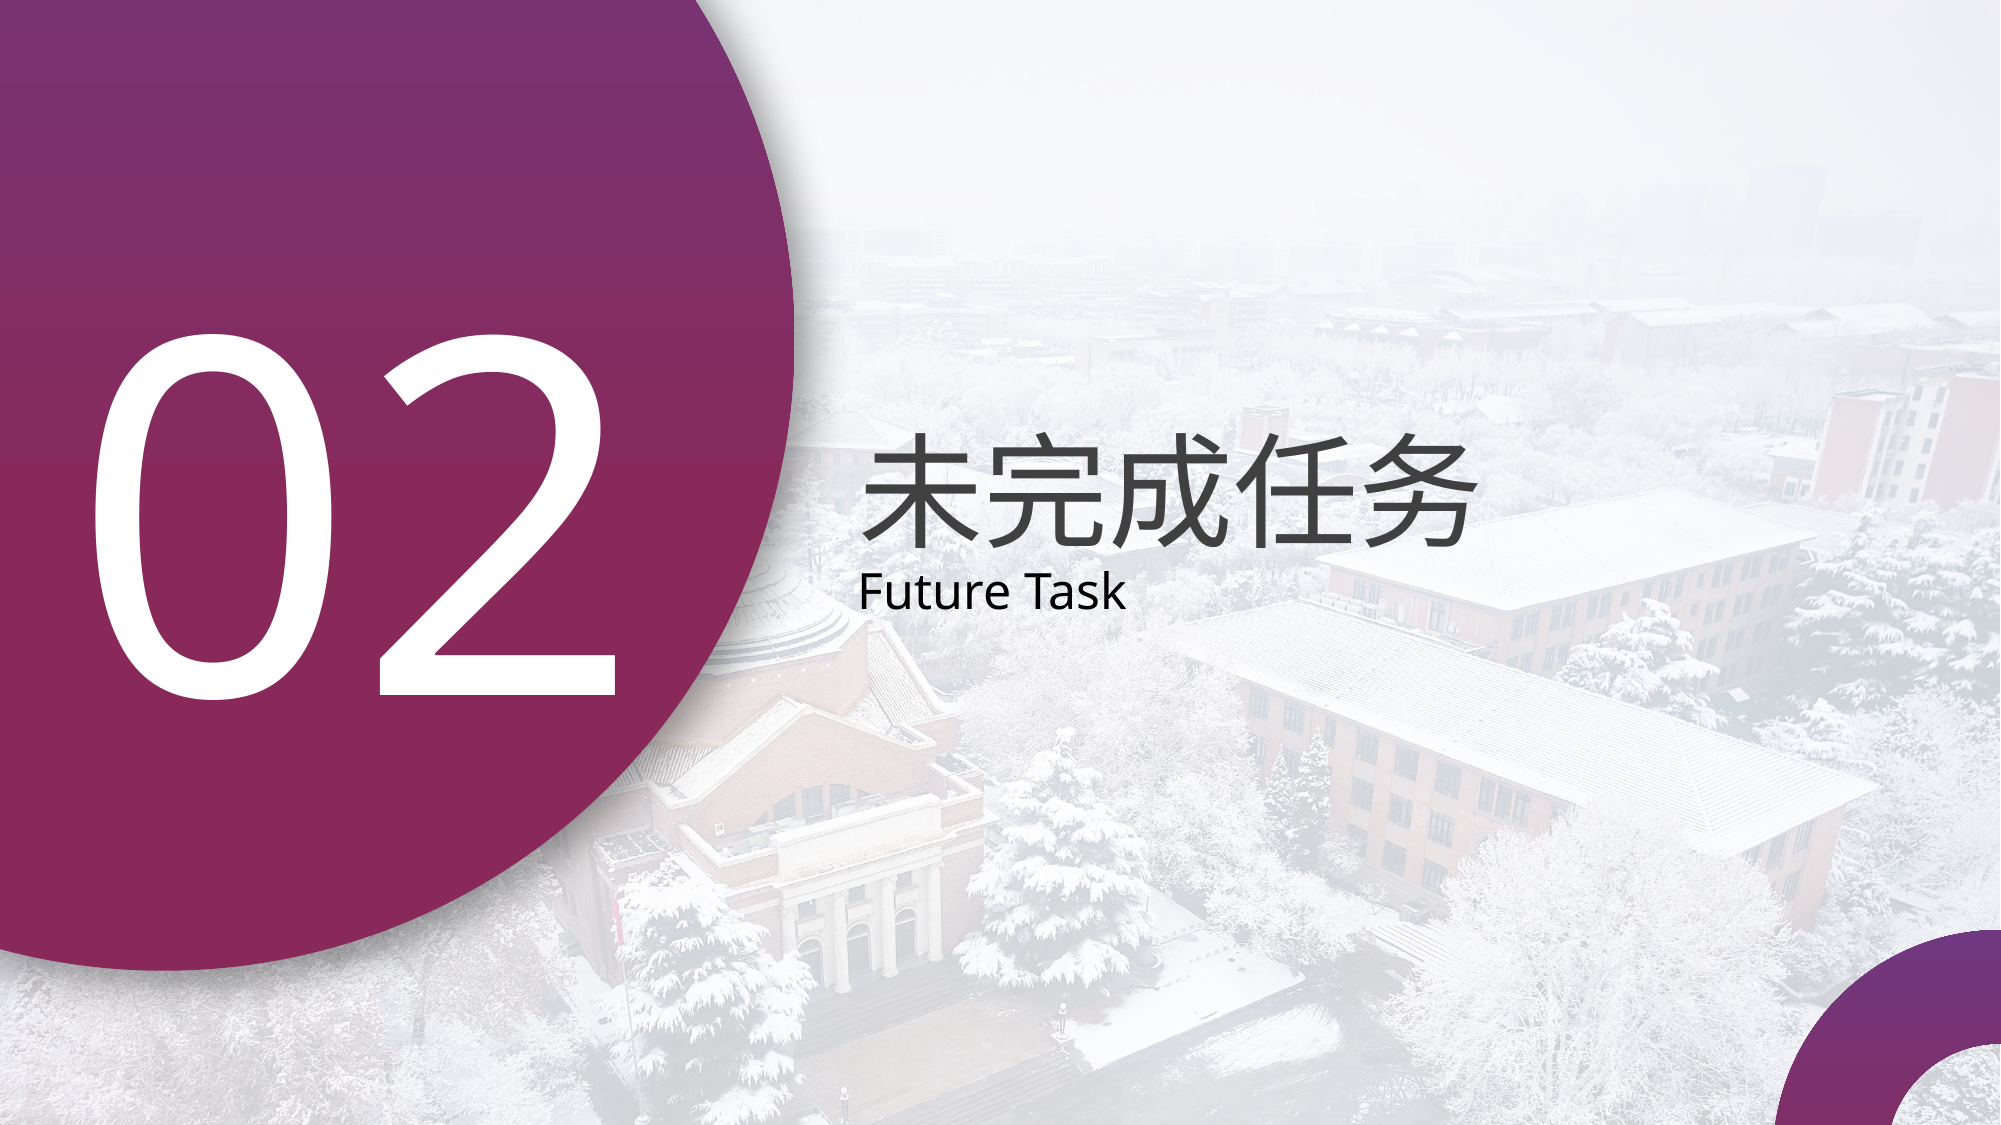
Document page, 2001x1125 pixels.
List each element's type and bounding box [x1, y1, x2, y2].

text_box [843, 405, 1906, 628]
picture [0, 0, 2000, 1125]
text_box [0, 0, 911, 971]
